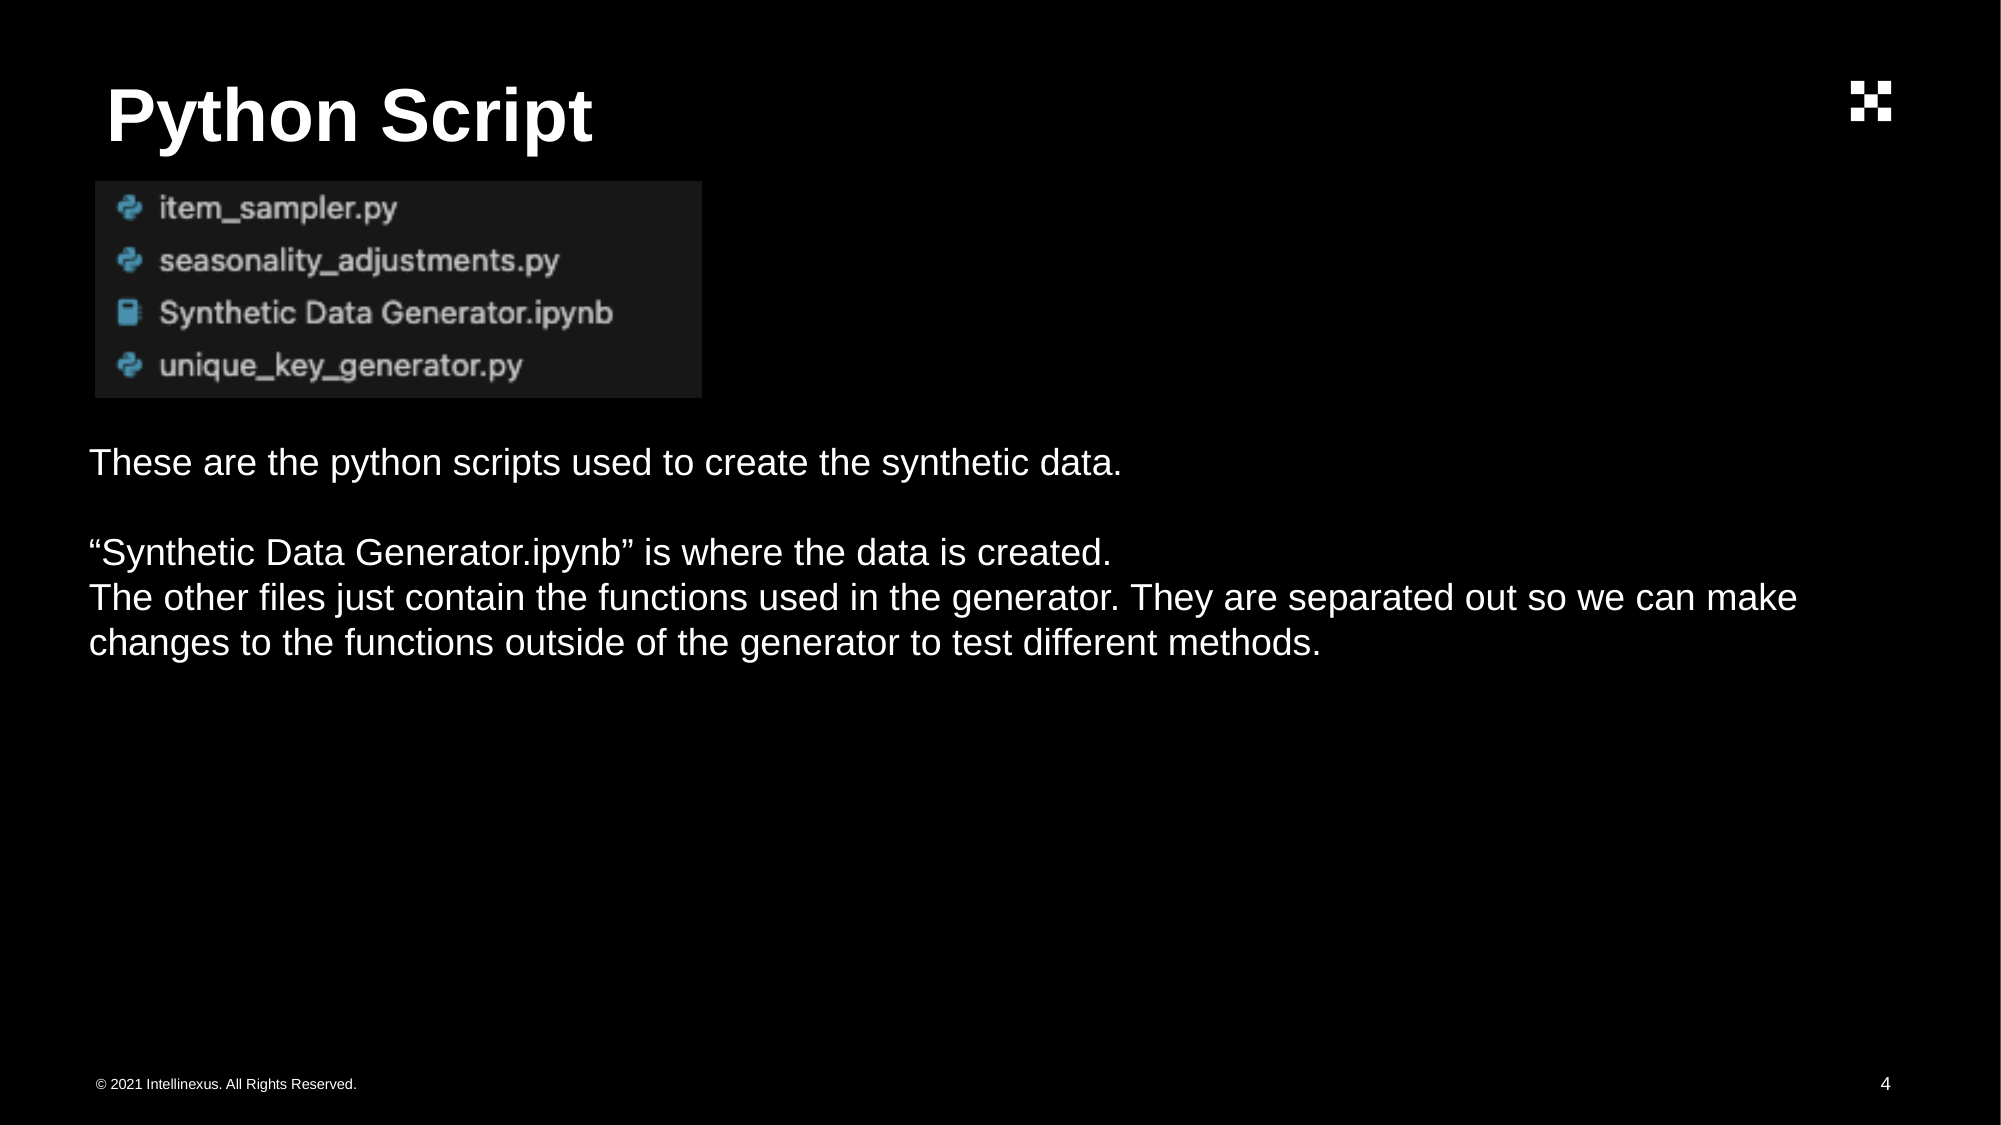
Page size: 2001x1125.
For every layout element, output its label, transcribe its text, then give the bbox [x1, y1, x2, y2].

title Python Script [106, 69, 1812, 202]
picture [95, 181, 702, 398]
footer © 2021 Intellinexus. All Rights Reserved. [95, 1067, 771, 1108]
text_box These are the python scripts used to create the synthetic data. “Synthetic Data Generator.ipynb” is where the data is created. The other files just contain the functions used in the generator. They are separated out so we can make changes to the functions outside of the generator to test different methods. [73, 431, 1845, 671]
slide_number 4 [1779, 1063, 1892, 1104]
